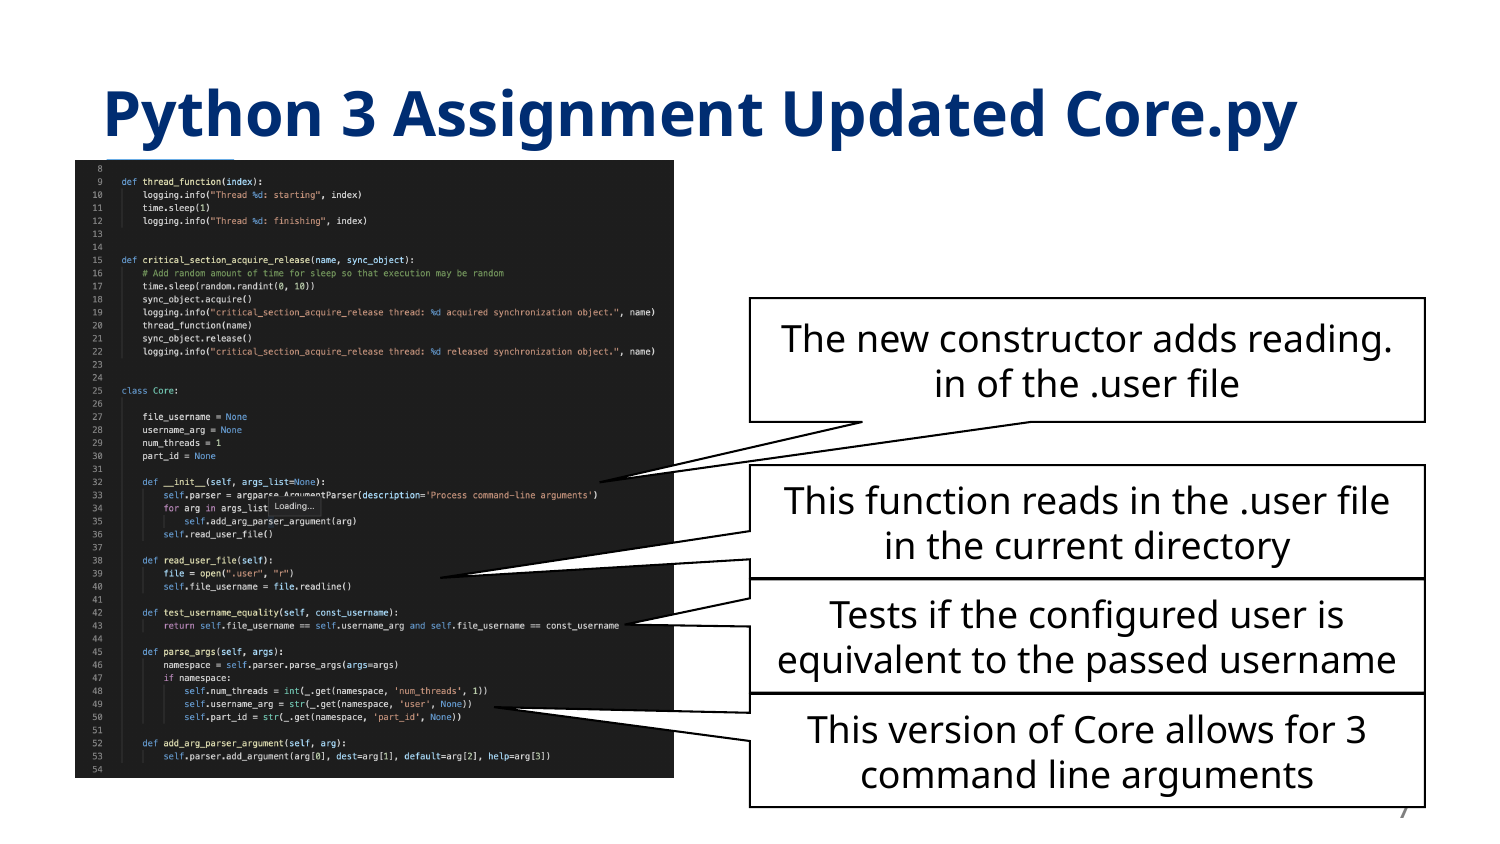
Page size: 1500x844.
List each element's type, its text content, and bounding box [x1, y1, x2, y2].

title Python 3 Assignment Updated Core.py [87, 74, 1414, 159]
text_box This version of Core allows for 3 command line arguments [674, 692, 1426, 809]
text_box This function reads in the .user file in the current directory [674, 464, 1426, 578]
text_box The new constructor adds reading. in of the .user file [674, 297, 1426, 473]
picture [74, 160, 674, 779]
text_box Tests if the configured user is equivalent to the passed username [674, 578, 1426, 692]
